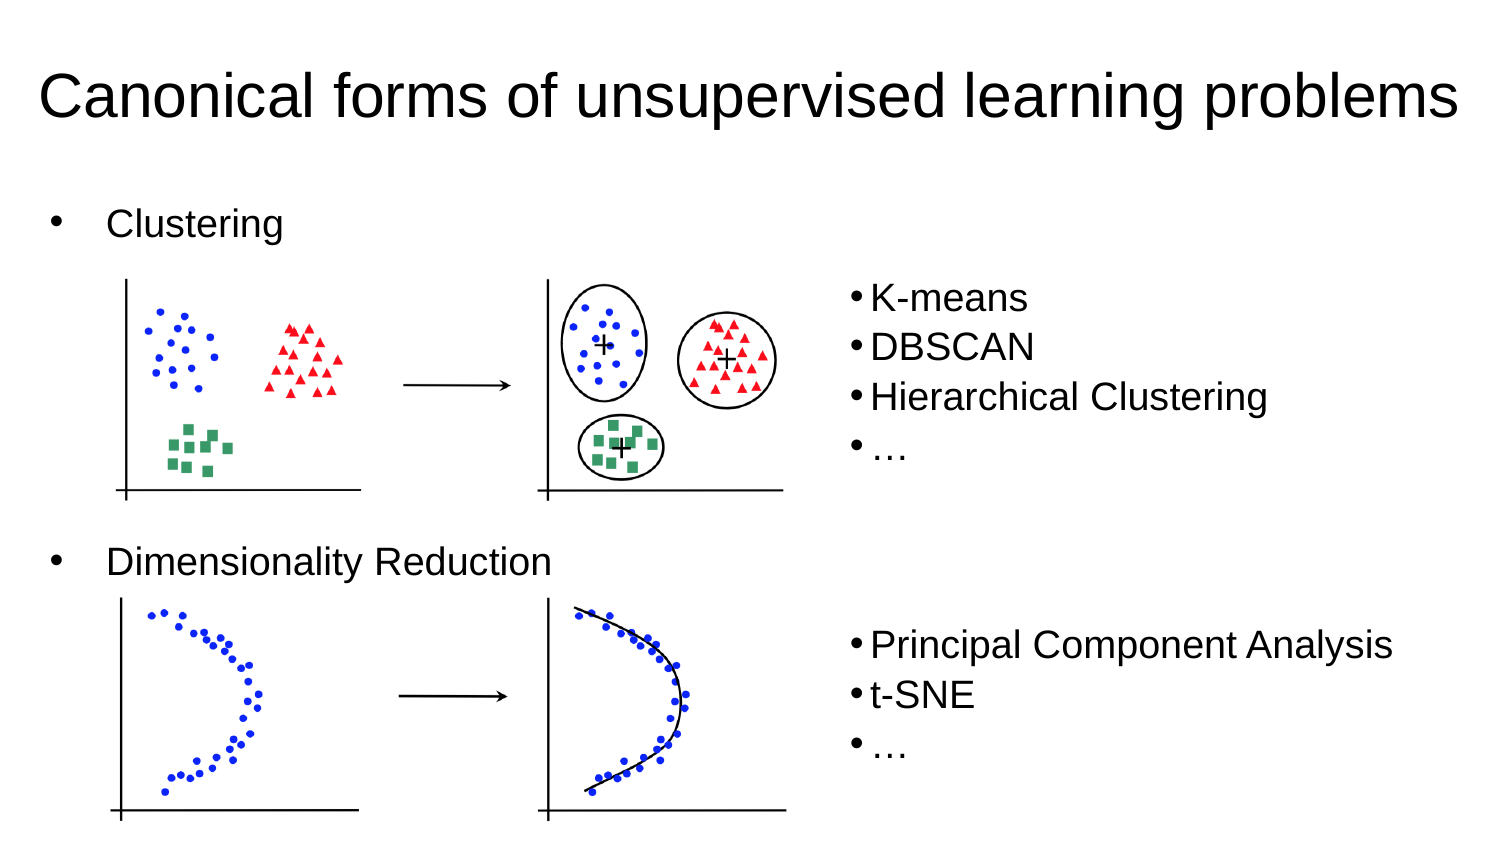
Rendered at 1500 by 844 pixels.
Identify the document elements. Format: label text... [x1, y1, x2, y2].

picture [104, 271, 799, 511]
text_box Clustering Dimensionality Reduction [37, 197, 1050, 687]
text_box Canonical forms of unsupervised learning problems [24, 21, 1475, 163]
picture [99, 594, 802, 828]
text_box K-means DBSCAN Hierarchical Clustering … Principal Component Analysis t-SNE … [849, 221, 1475, 807]
